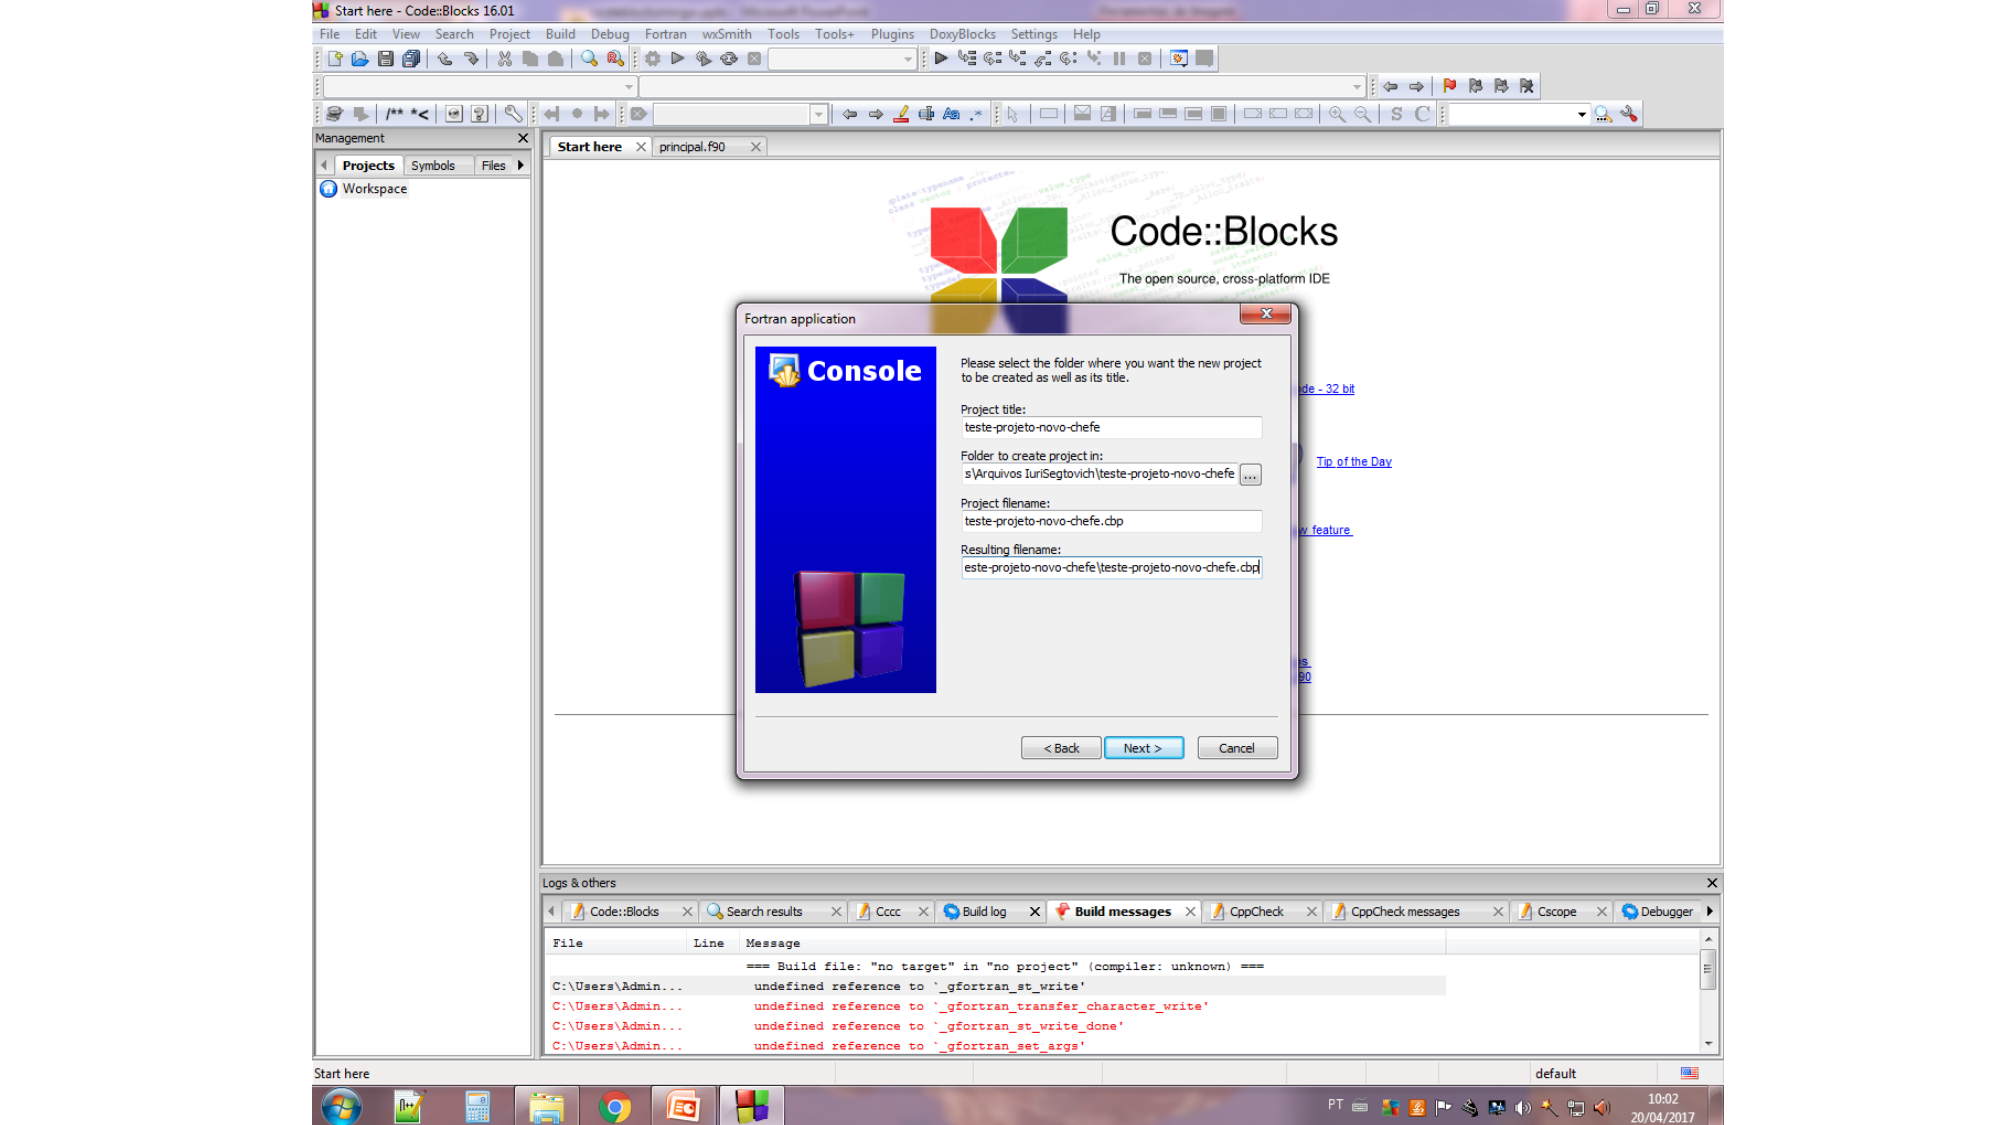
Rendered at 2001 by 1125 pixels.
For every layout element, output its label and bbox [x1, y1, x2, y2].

picture [312, 0, 1724, 1125]
